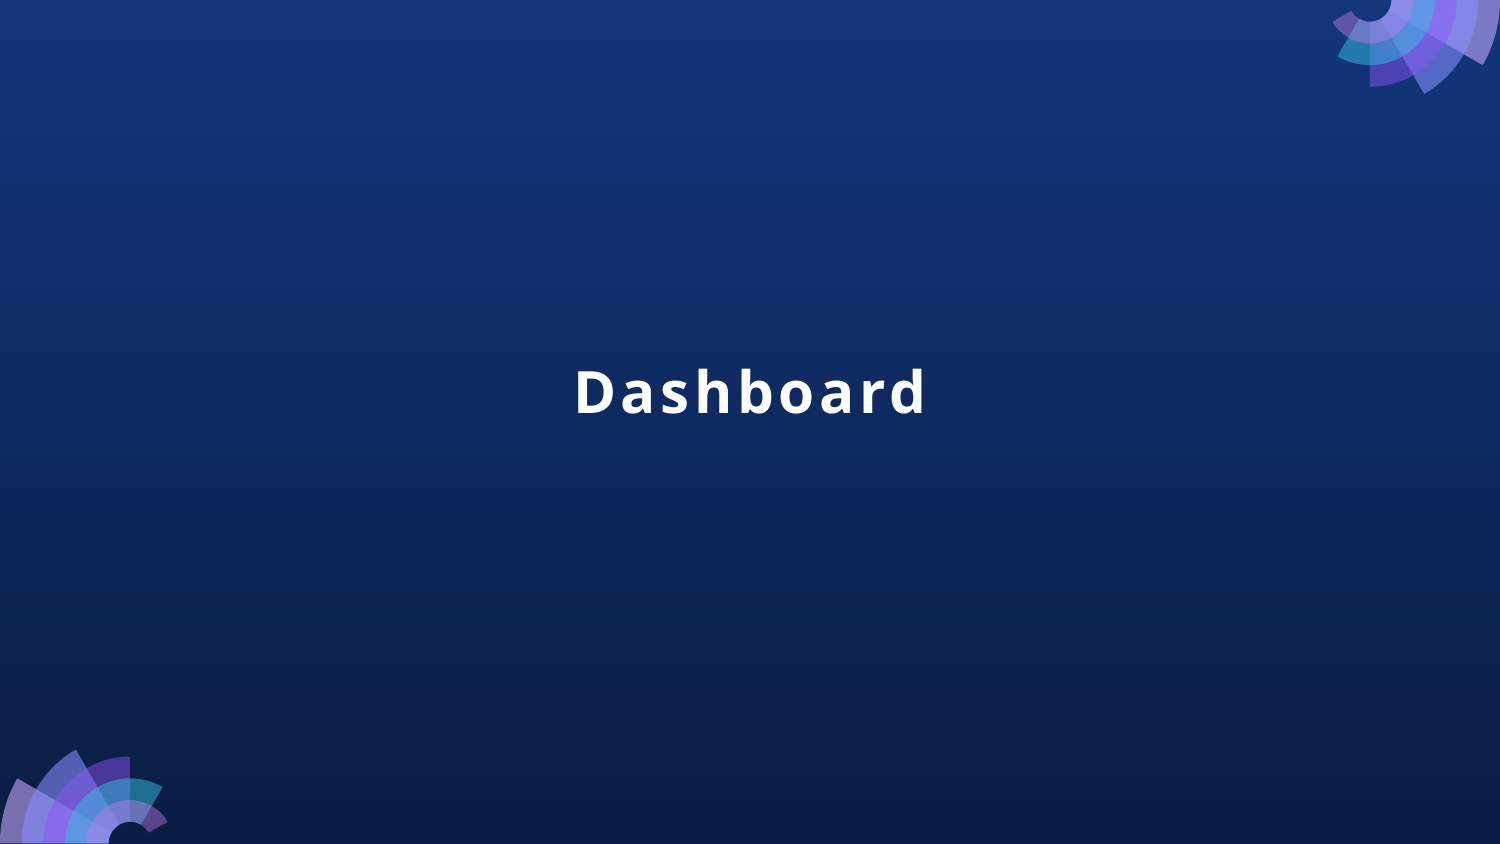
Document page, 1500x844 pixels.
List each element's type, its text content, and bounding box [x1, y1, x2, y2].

title Dashboard [103, 340, 1397, 504]
